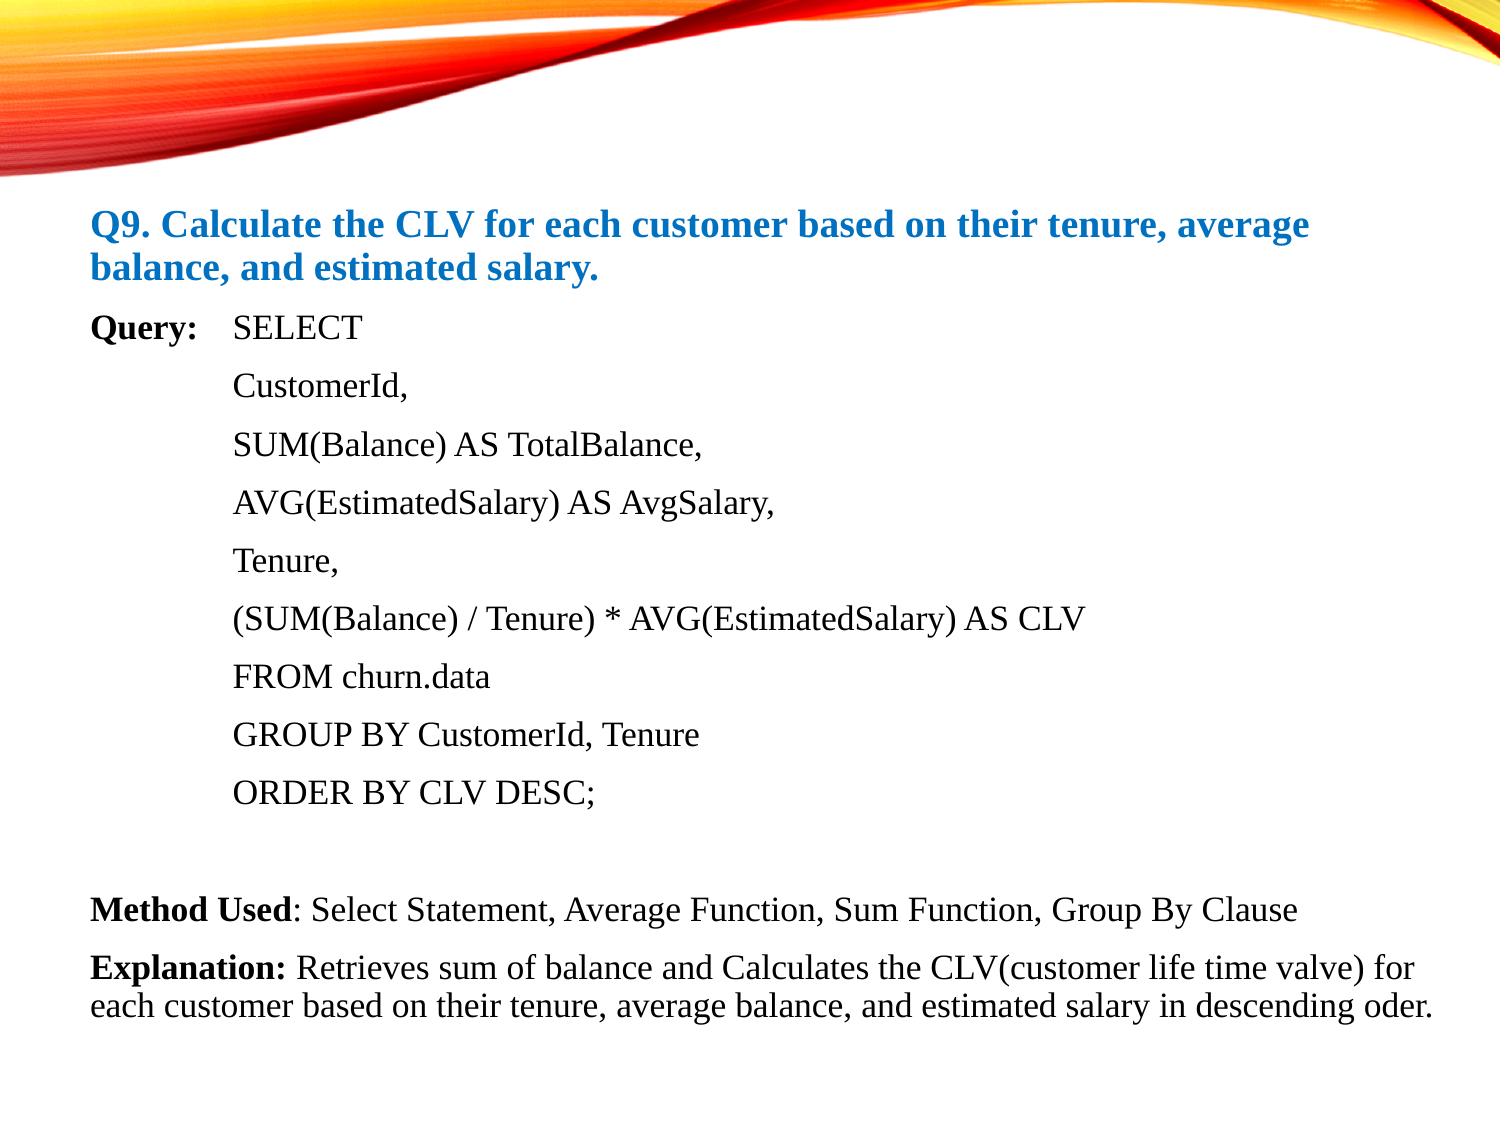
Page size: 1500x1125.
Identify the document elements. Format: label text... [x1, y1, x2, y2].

text_box Q9. Calculate the CLV for each customer based on their tenure, average balance, and estimated salary. Query: SELECT CustomerId, SUM(Balance) AS TotalBalance, AVG(EstimatedSalary) AS AvgSalary, Tenure, (SUM(Balance) / Tenure) * AVG(EstimatedSalary) AS CLV FROM churn.data GROUP BY CustomerId, Tenure ORDER BY CLV DESC; Method Used: Select Statement, Average Function, Sum Function, Group By Clause Explanation: Retrieves sum of balance and Calculates the CLV(customer life time valve) for each customer based on their tenure, average balance, and estimated salary in descending oder. [75, 196, 1459, 1059]
picture [0, 0, 1500, 178]
